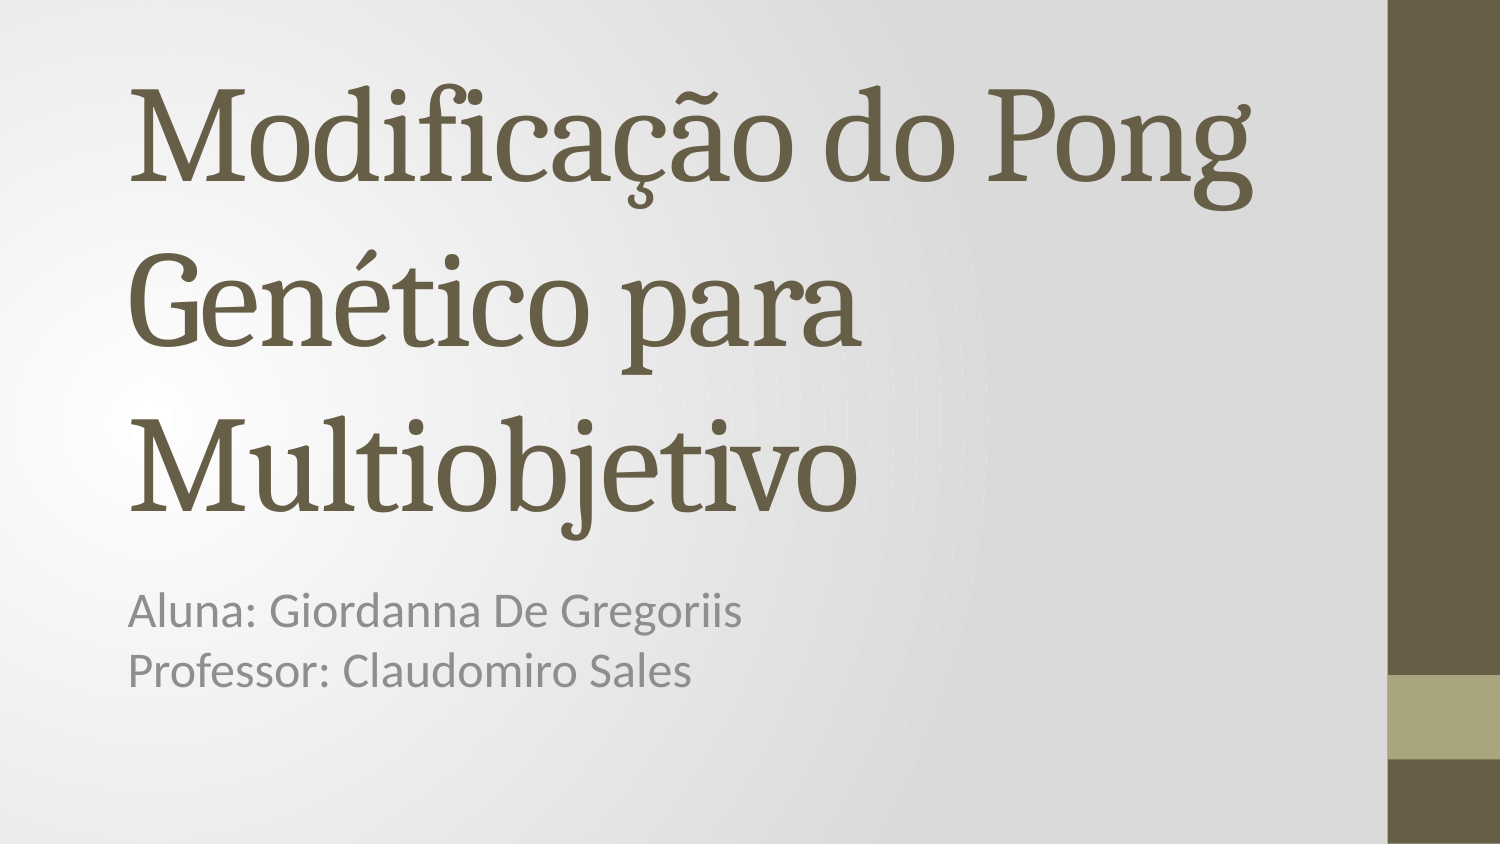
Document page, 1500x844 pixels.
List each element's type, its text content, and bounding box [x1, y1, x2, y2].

title Modificação do Pong Genético para Multiobjetivo [112, 234, 1350, 554]
subtitle Aluna: Giordanna De Gregoriis Professor: Claudomiro Sales [112, 562, 1173, 694]
